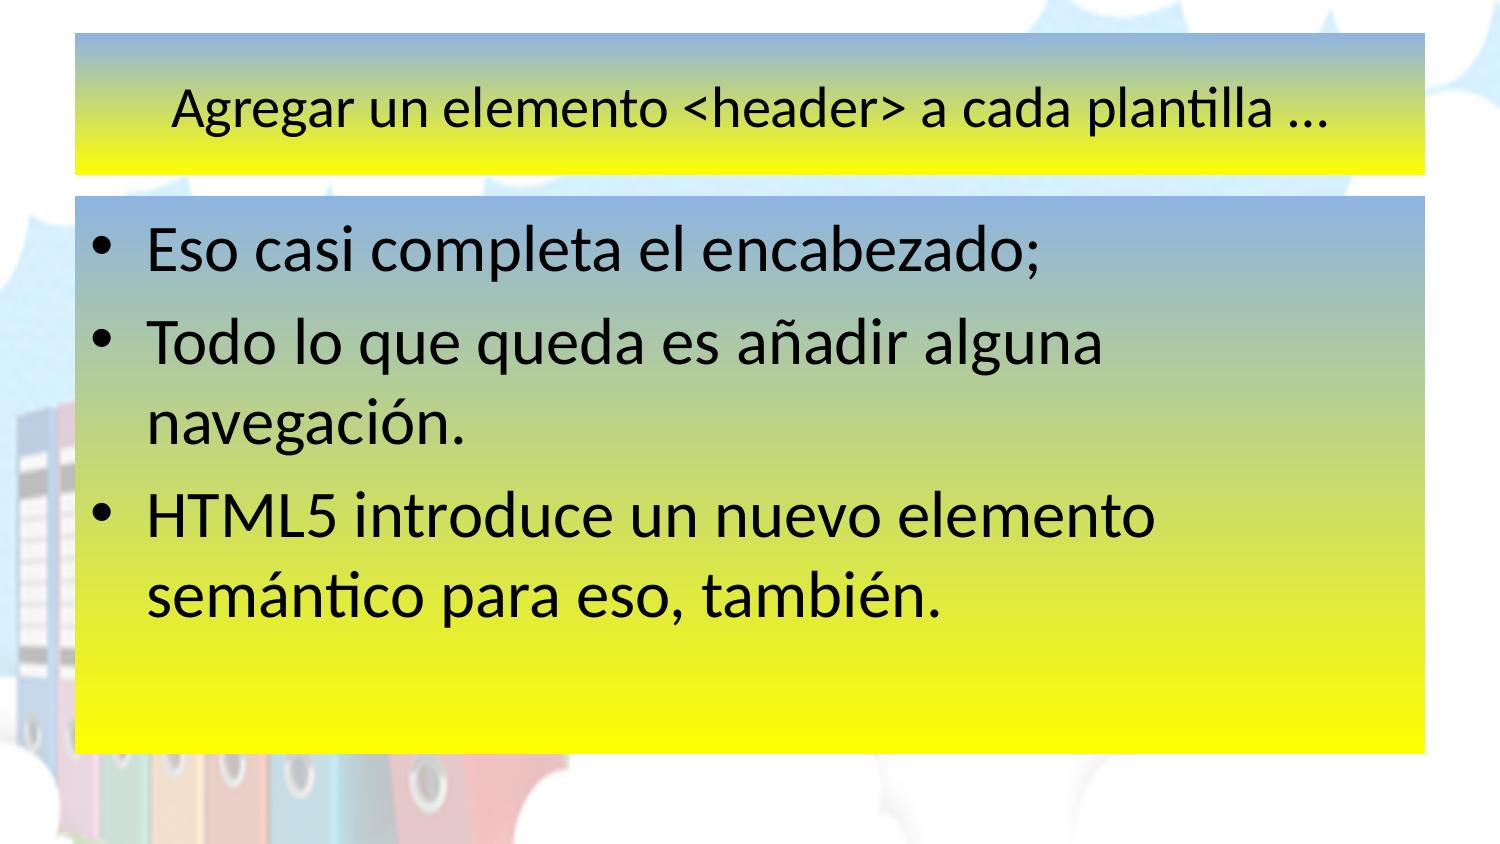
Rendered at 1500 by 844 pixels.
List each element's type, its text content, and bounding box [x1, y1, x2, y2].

list Eso casi completa el encabezado; Todo lo que queda es añadir alguna navegación. HTML5 introduce un nuevo elemento semántico para eso, también. [75, 196, 1425, 754]
title Agregar un elemento <header> a cada plantilla … [75, 33, 1425, 175]
